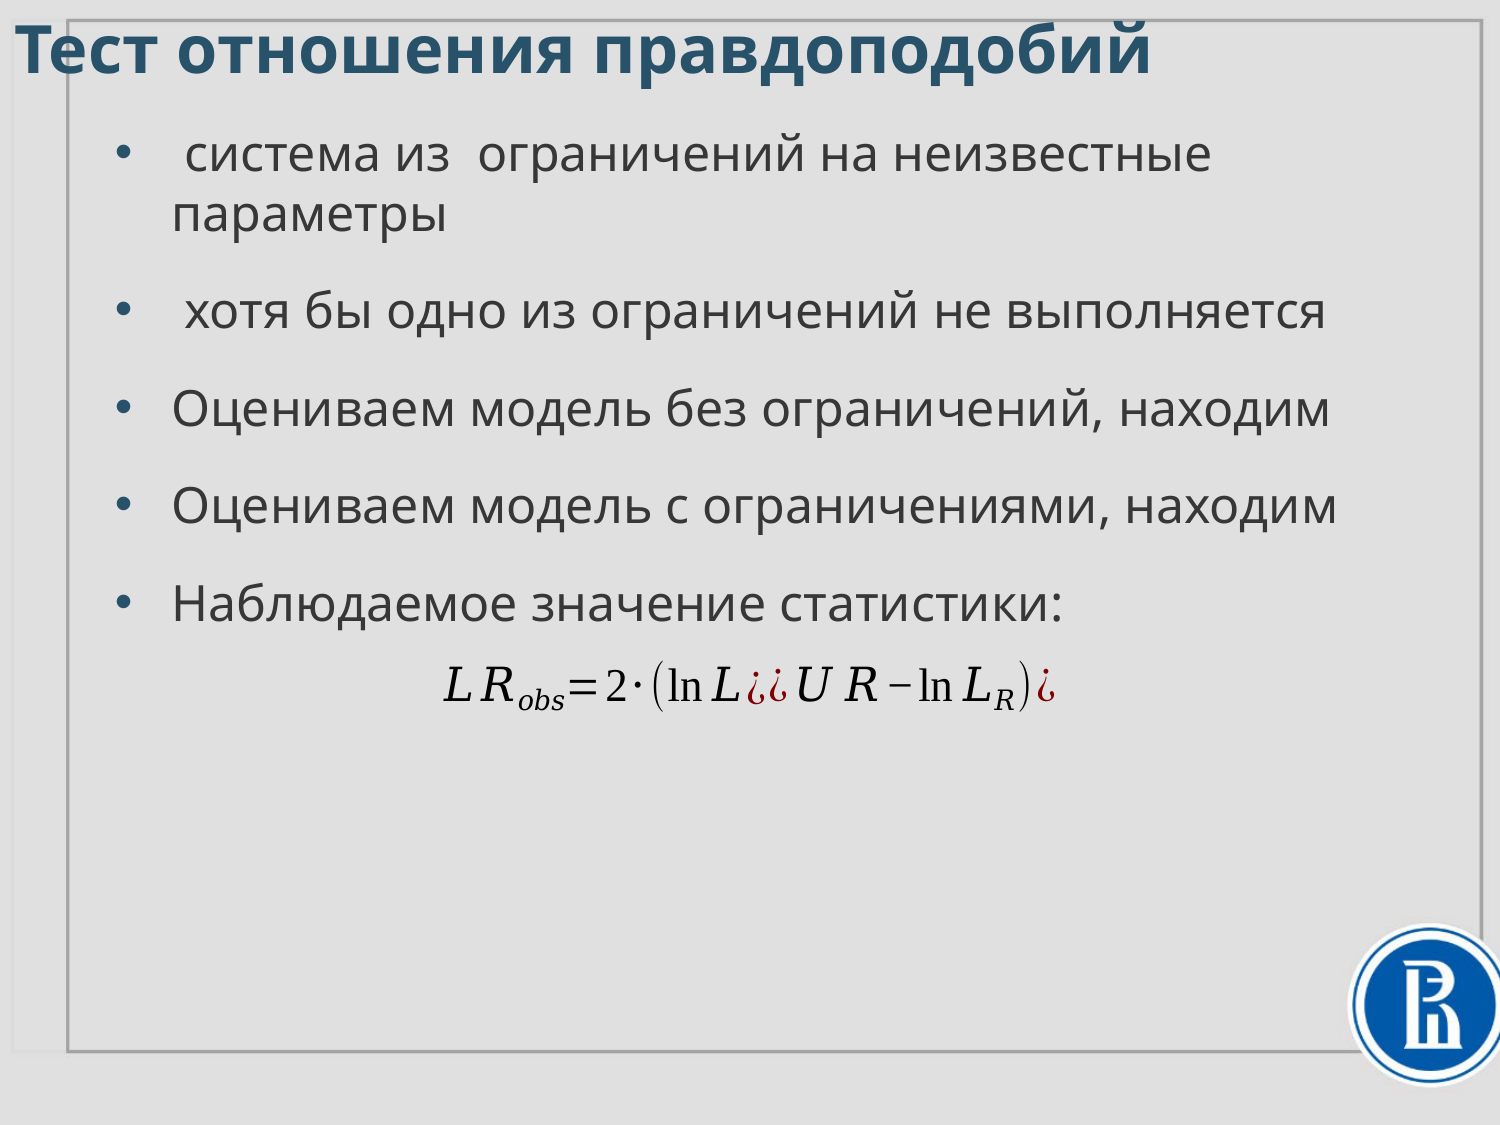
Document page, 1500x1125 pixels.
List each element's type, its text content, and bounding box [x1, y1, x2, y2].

picture [0, 96, 1500, 1125]
text_box Тест отношения правдоподобий [0, 0, 1500, 96]
